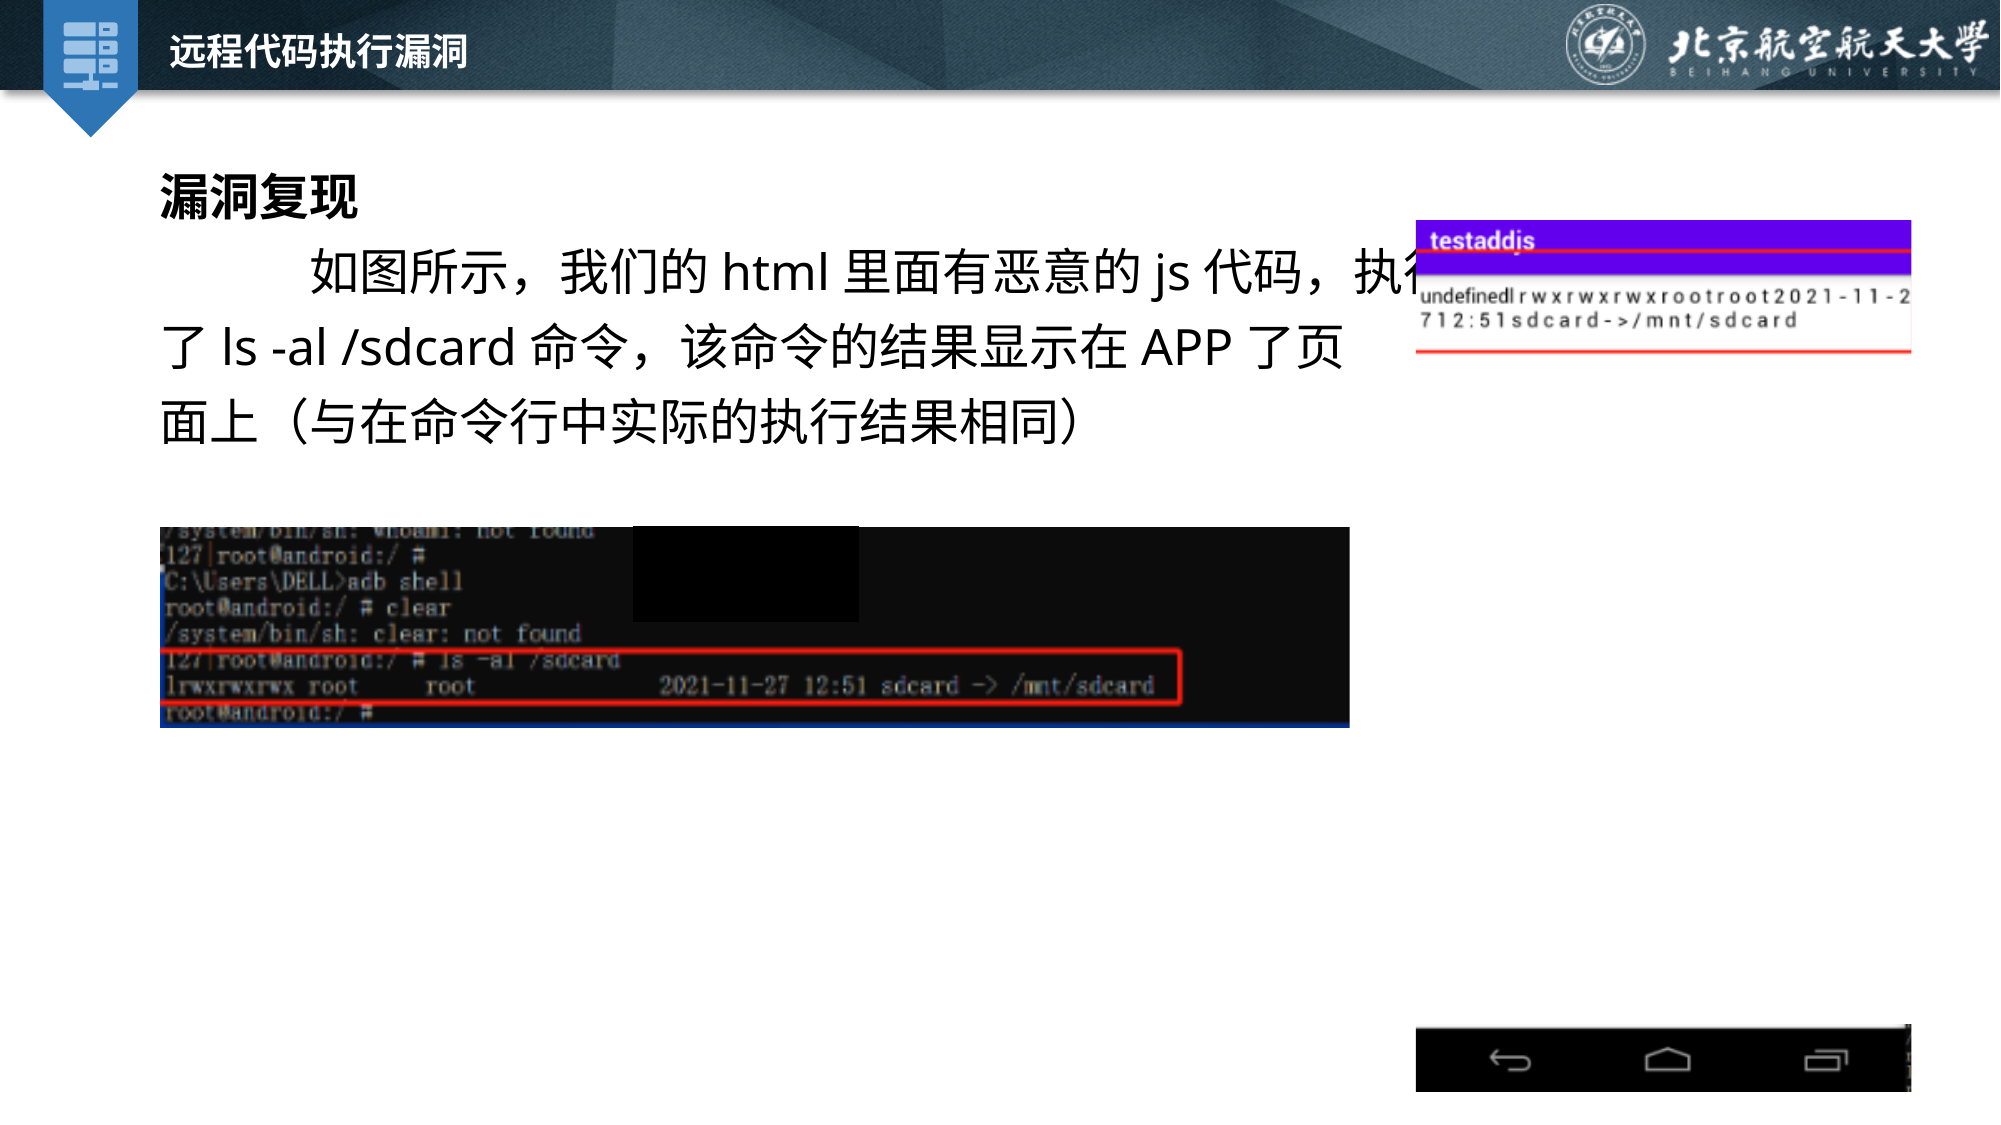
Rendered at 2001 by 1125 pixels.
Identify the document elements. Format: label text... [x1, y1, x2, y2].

text_box 漏洞复现 如图所示，我们的html里面有恶意的js代码，执行 了ls -al /sdcard命令，该命令的结果显示在APP了页 面上（与在命令行中实际的执行结果相同） [88, 143, 1874, 909]
text_box 远程代码执行漏洞 [158, 22, 791, 79]
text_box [43, 0, 138, 138]
text_box [138, 0, 2000, 91]
picture [1566, 4, 1989, 85]
text_box [0, 0, 43, 91]
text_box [1415, 220, 1912, 1092]
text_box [160, 527, 1350, 728]
